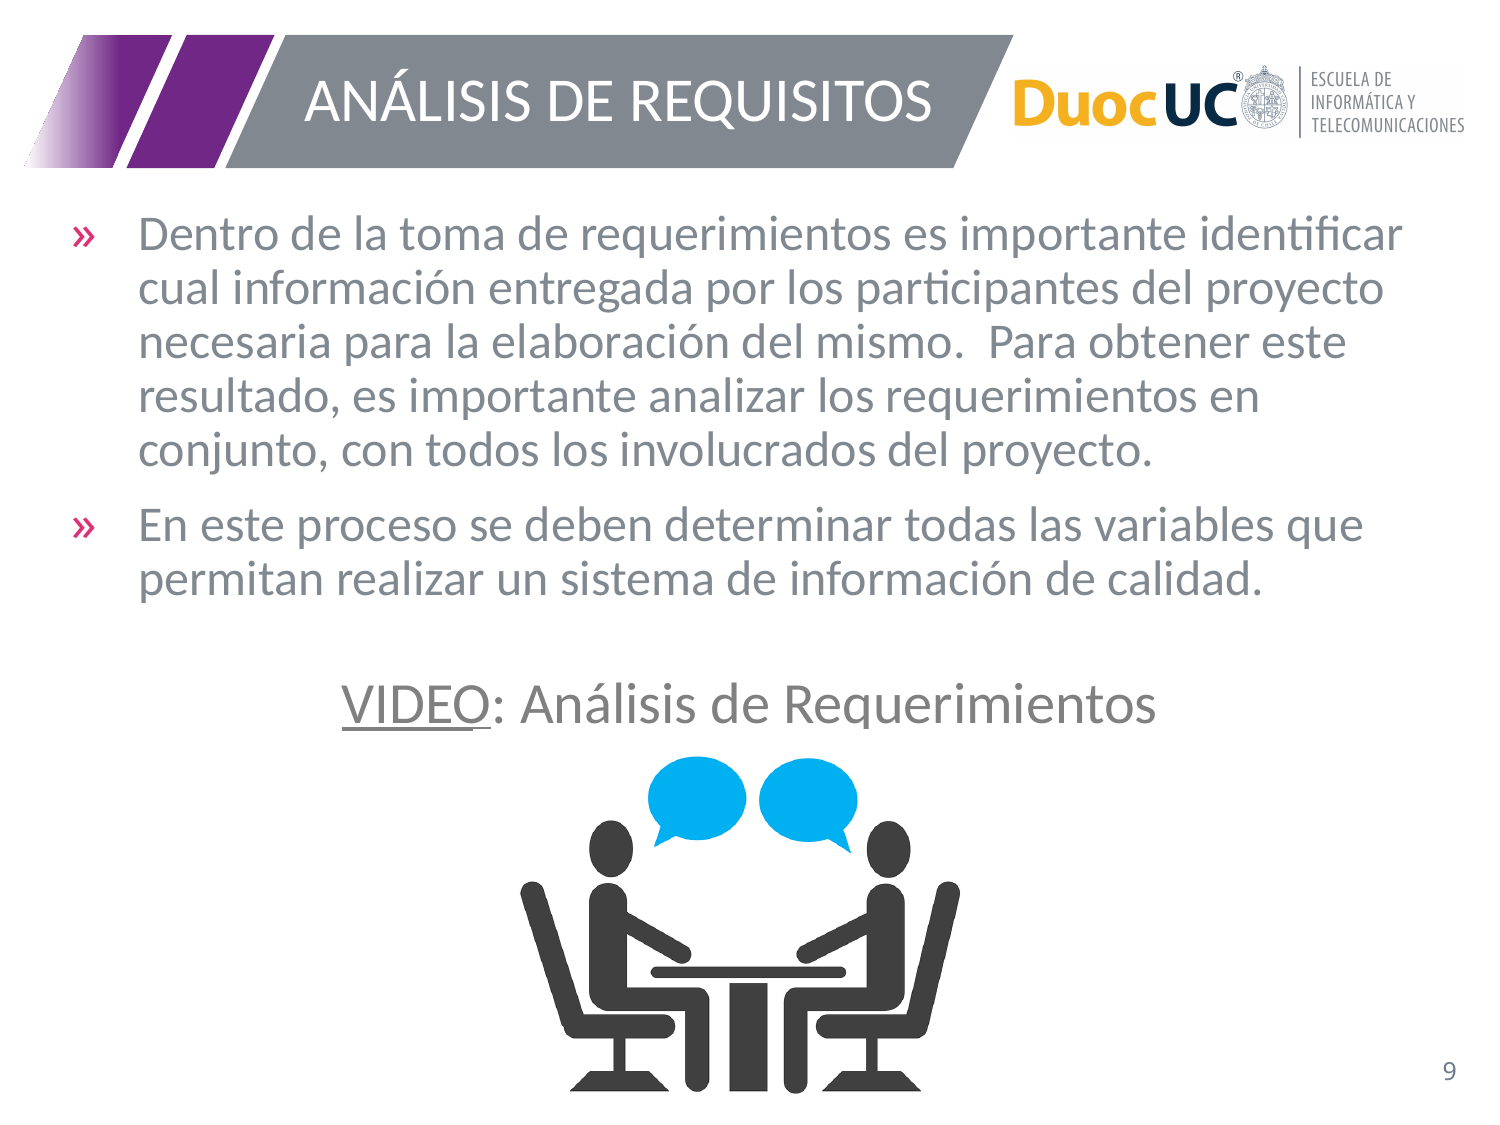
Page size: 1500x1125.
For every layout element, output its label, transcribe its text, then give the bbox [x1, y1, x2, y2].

picture [472, 729, 1002, 1125]
picture [1013, 63, 1465, 140]
text_box VIDEO: Análisis de Requerimientos [214, 657, 1286, 743]
title ANÁLISIS DE REQUISITOS [289, 34, 993, 169]
list Dentro de la toma de requerimientos es importante identificar cual información entregada por los participantes del proyecto necesaria para la elaboración del mismo. Para obtener este resultado, es importante analizar los requerimientos en conjunto, con todos los involucrados del proyecto. En este proceso se deben determinar todas las variables que permitan realizar un sistema de información de calidad. [48, 199, 1452, 655]
